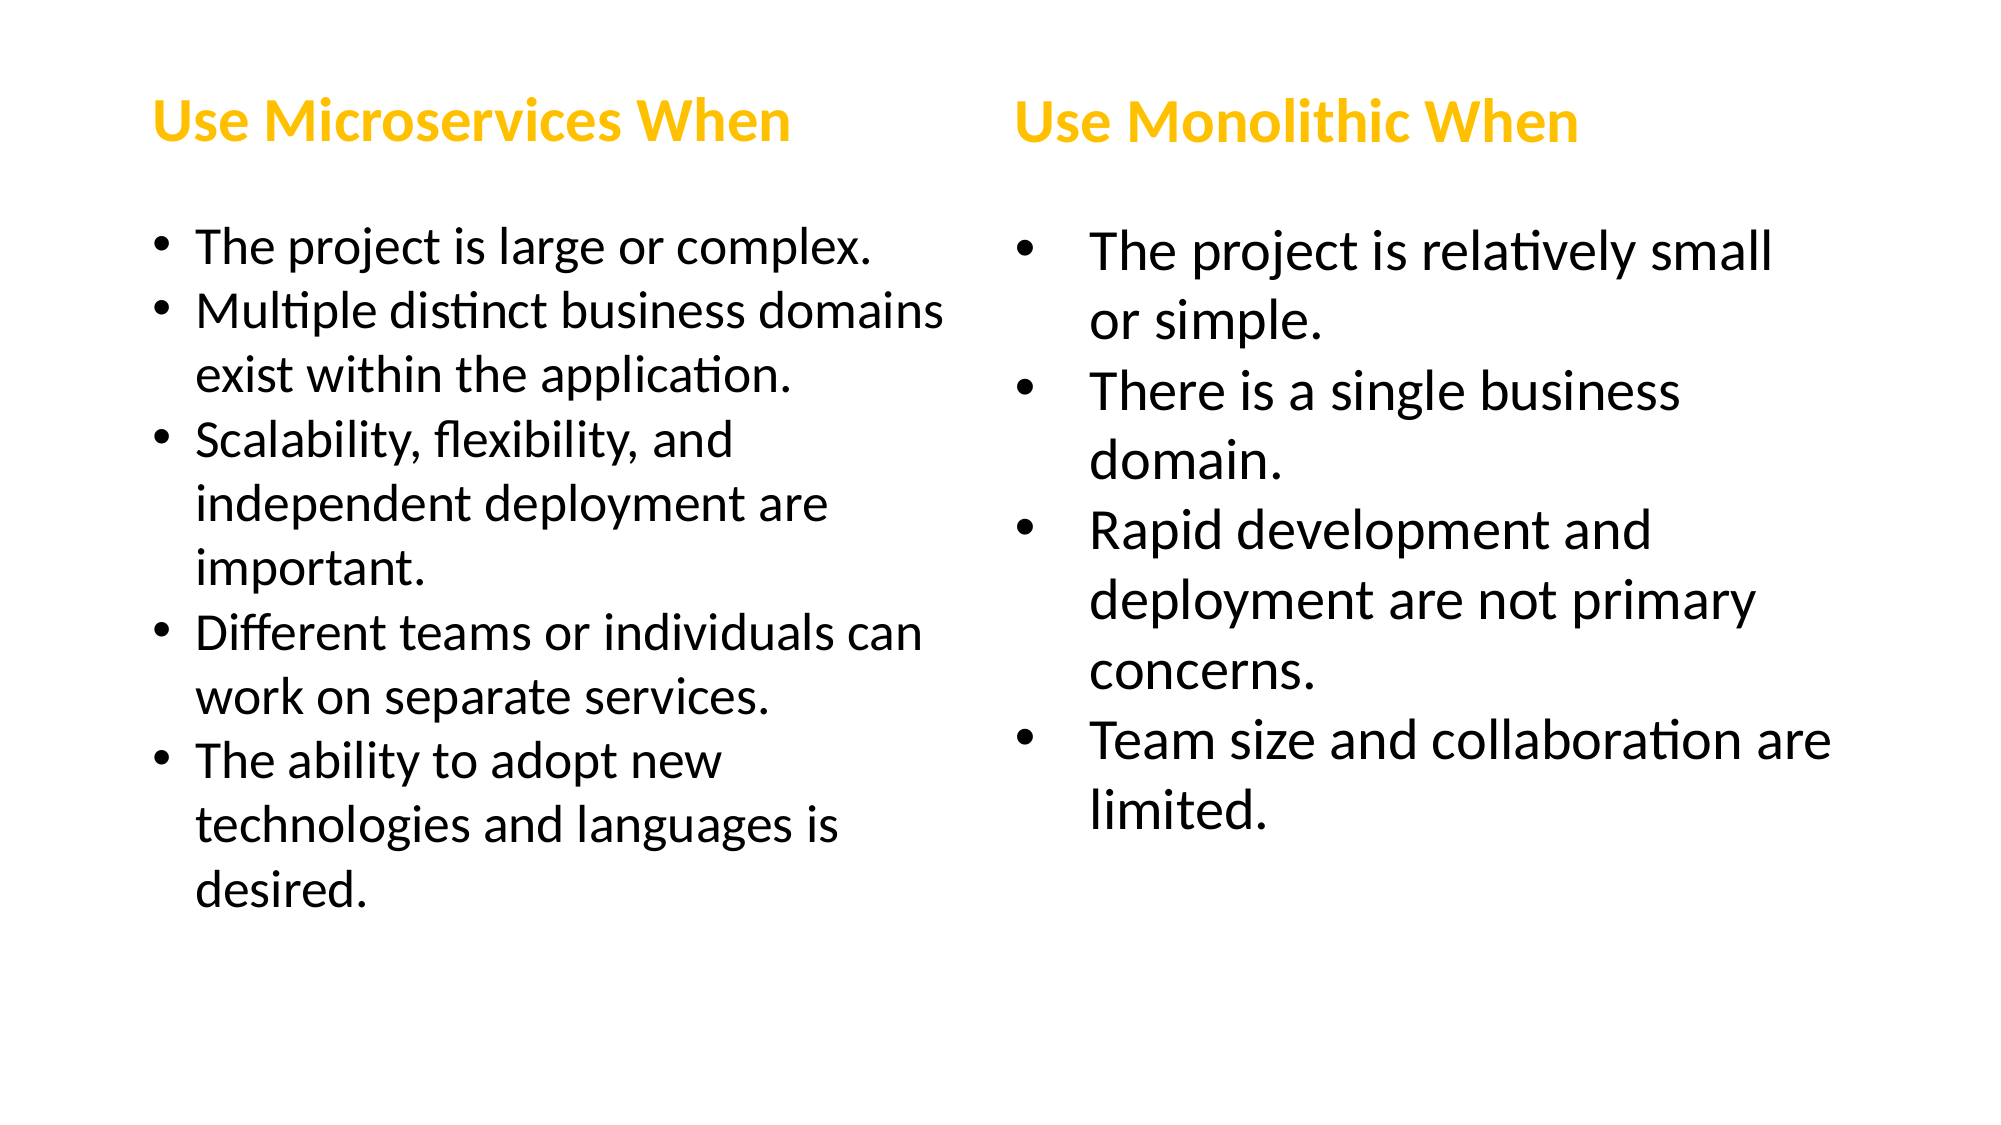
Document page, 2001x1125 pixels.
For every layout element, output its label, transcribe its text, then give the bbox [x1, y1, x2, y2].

list The project is large or complex. Multiple distinct business domains exist within the application. Scalability, flexibility, and independent deployment are important. Different teams or individuals can work on separate services. The ability to adopt new technologies and languages is desired. [137, 203, 984, 980]
list The project is relatively small or simple. There is a single business domain. Rapid development and deployment are not primary concerns. Team size and collaboration are limited. [999, 204, 1851, 987]
list Use Microservices When [137, 79, 984, 163]
list Use Monolithic When [999, 81, 1851, 164]
